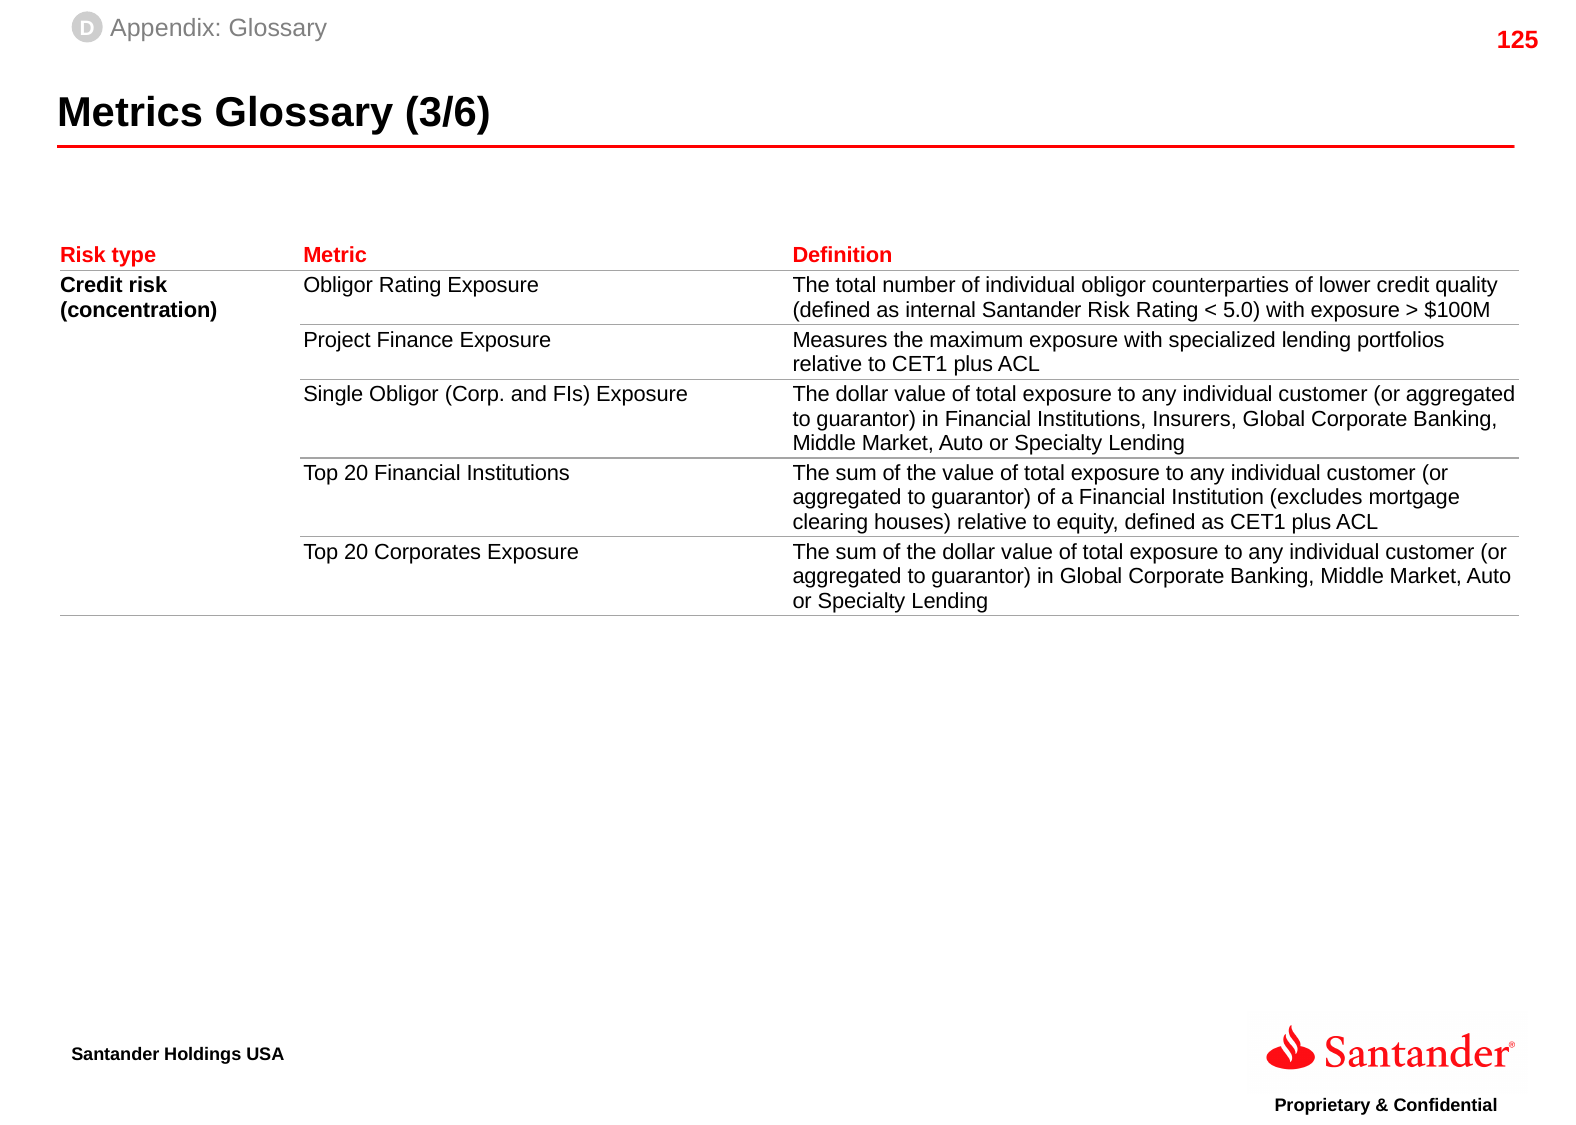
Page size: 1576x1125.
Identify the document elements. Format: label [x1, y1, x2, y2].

list [57, 74, 1479, 146]
picture [1247, 1011, 1528, 1094]
table_cell [60, 271, 1519, 615]
table_header [60, 240, 1519, 270]
text_box [71, 11, 329, 43]
